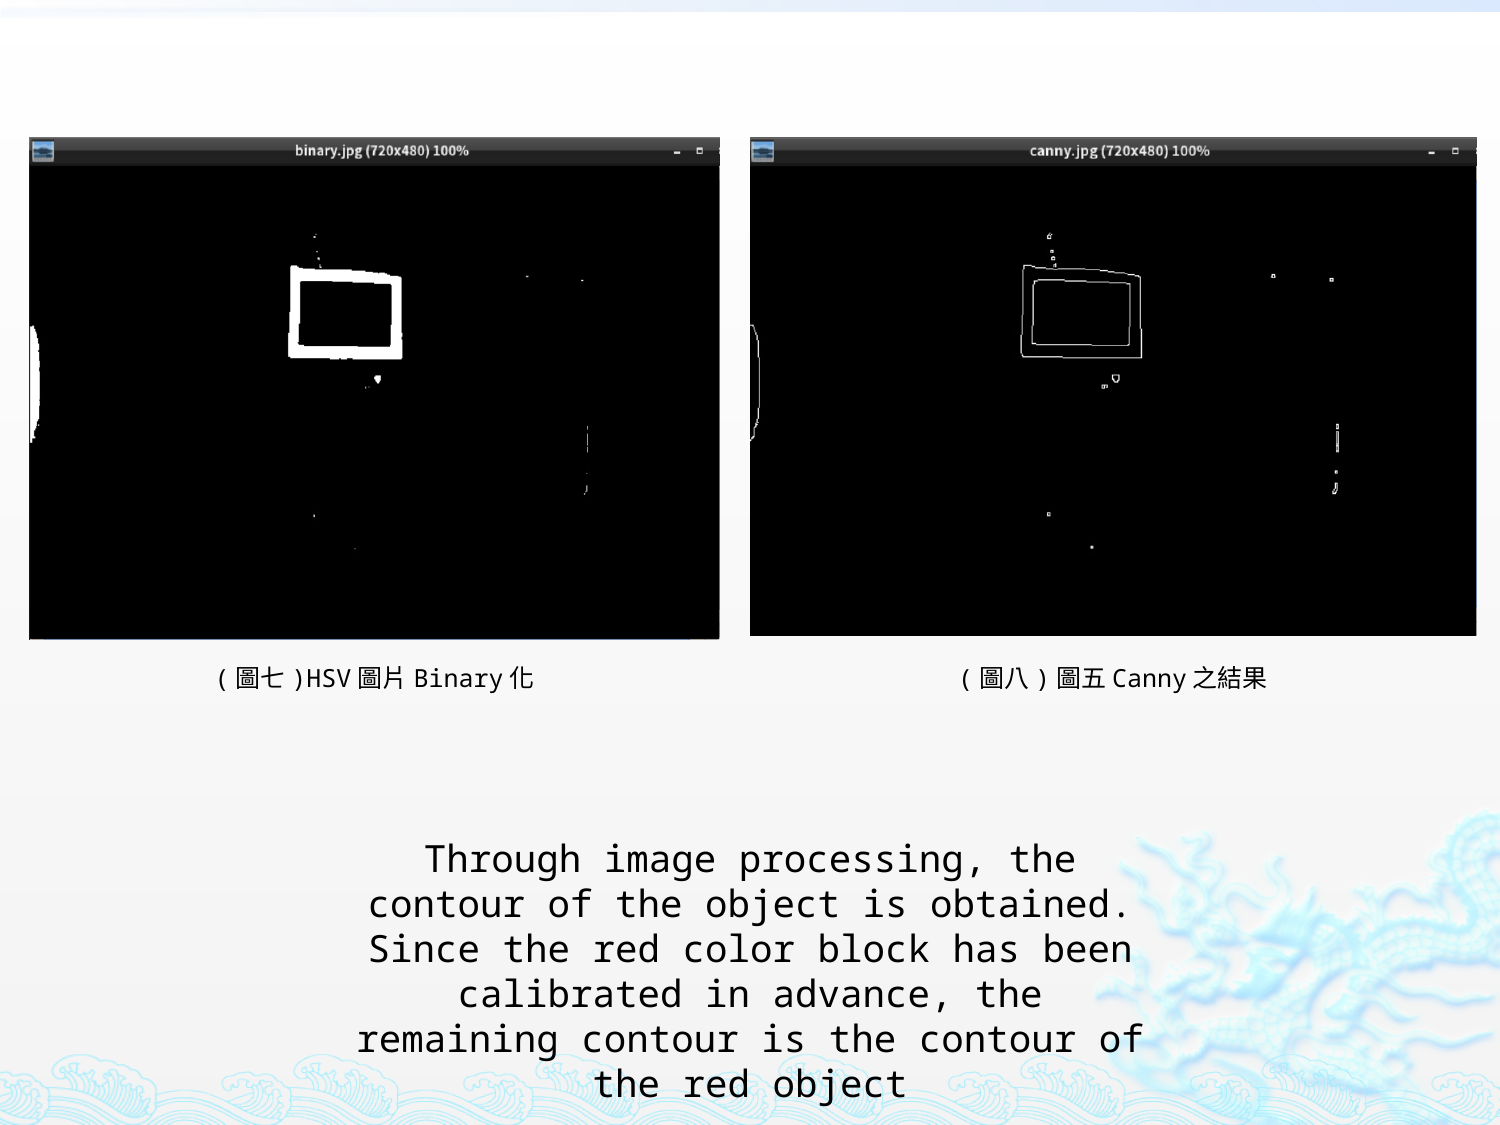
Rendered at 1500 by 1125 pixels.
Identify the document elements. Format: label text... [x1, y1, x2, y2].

text_box (圖七)HSV圖片Binary化 [199, 655, 550, 701]
text_box Through image processing, the contour of the object is obtained. Since the red color block has been calibrated in advance, the remaining contour is the contour of the red object [334, 828, 1165, 1113]
text_box (圖八)圖五Canny之結果 [943, 655, 1283, 701]
picture [749, 136, 1477, 636]
picture [28, 136, 721, 640]
